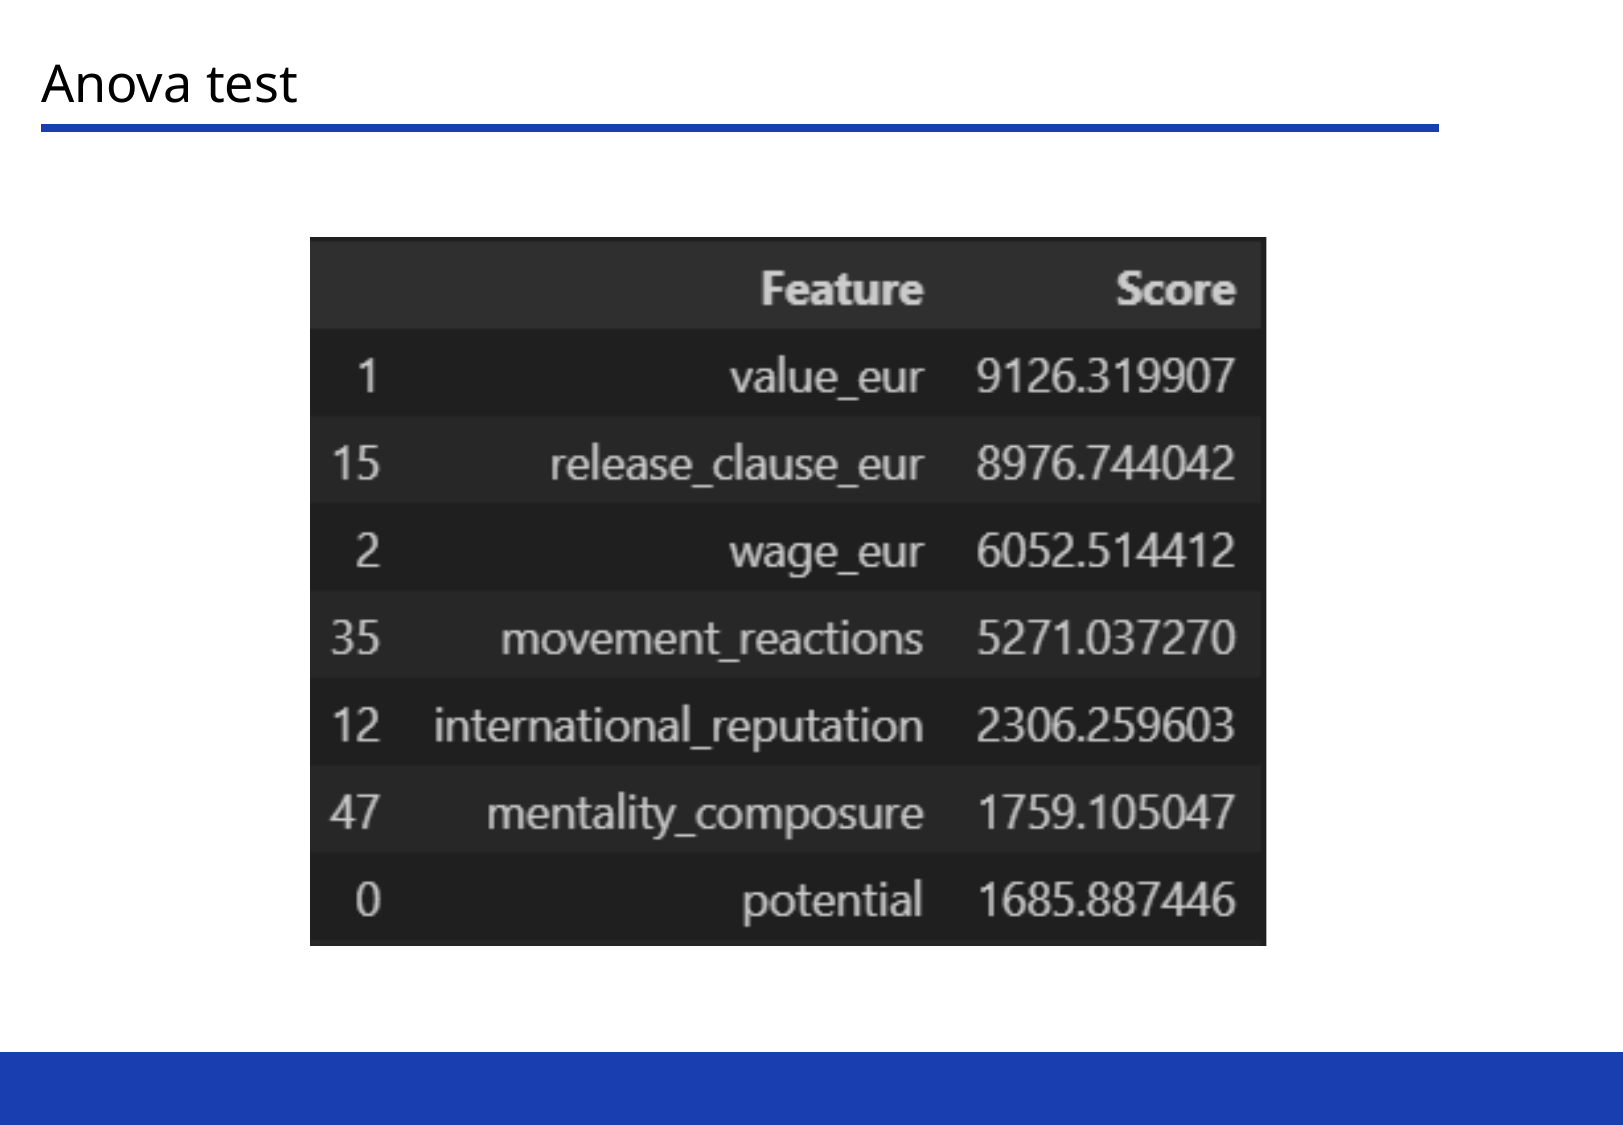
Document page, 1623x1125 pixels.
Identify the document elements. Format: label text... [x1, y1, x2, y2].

text_box [310, 237, 1267, 946]
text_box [735, 0, 745, 827]
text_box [0, 1051, 1623, 1125]
text_box Anova test [41, 49, 299, 113]
